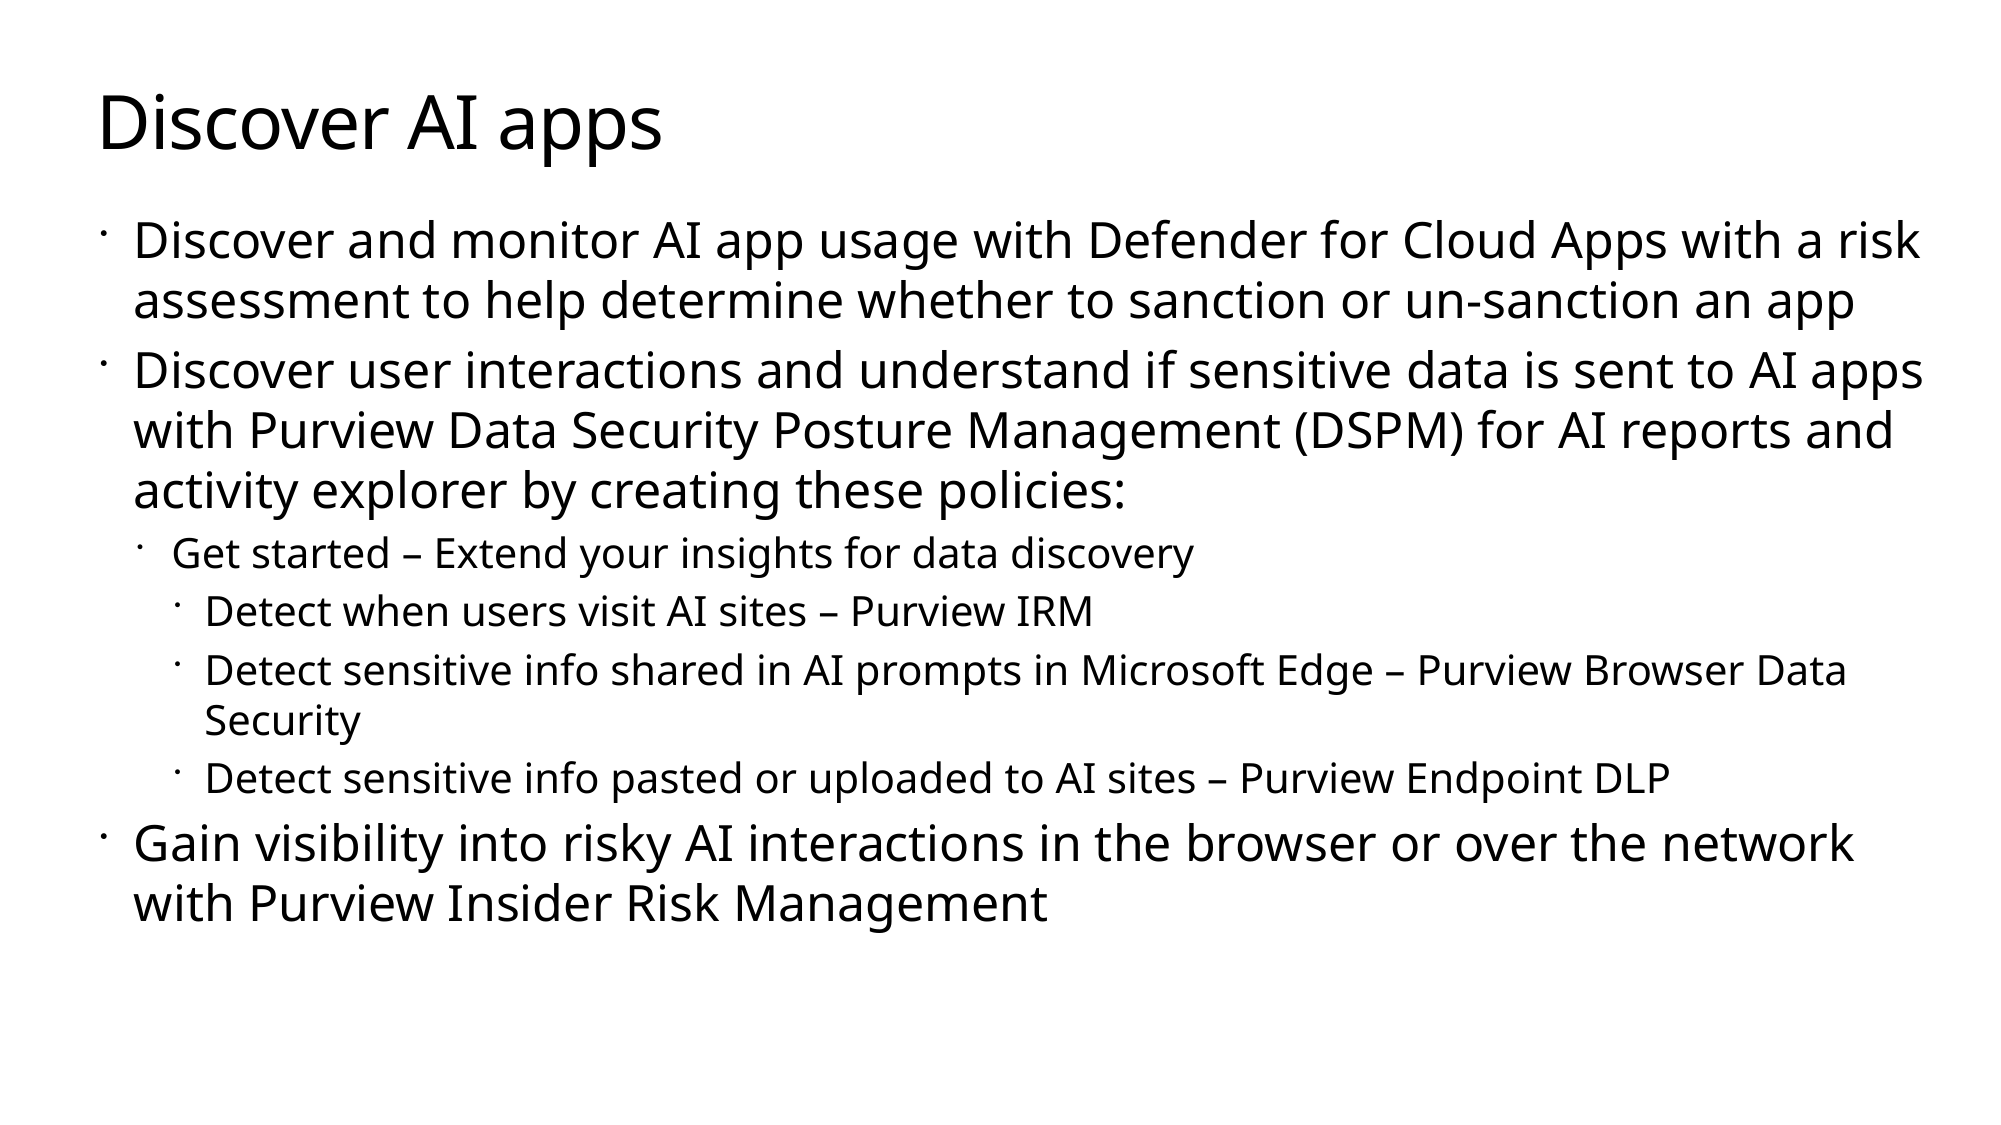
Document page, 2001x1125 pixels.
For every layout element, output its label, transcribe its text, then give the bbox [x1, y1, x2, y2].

list Discover and monitor AI app usage with Defender for Cloud Apps with a risk assessment to help determine whether to sanction or un-sanction an app Discover user interactions and understand if sensitive data is sent to AI apps with Purview Data Security Posture Management (DSPM) for AI reports and activity explorer by creating these policies: Get started – Extend your insights for data discovery Detect when users visit AI sites – Purview IRM Detect sensitive info shared in AI prompts in Microsoft Edge – Purview Browser Data Security Detect sensitive info pasted or uploaded to AI sites – Purview Endpoint DLP Gain visibility into risky AI interactions in the browser or over the network with Purview Insider Risk Management [96, 208, 1939, 894]
title Discover AI apps [96, 75, 1904, 166]
